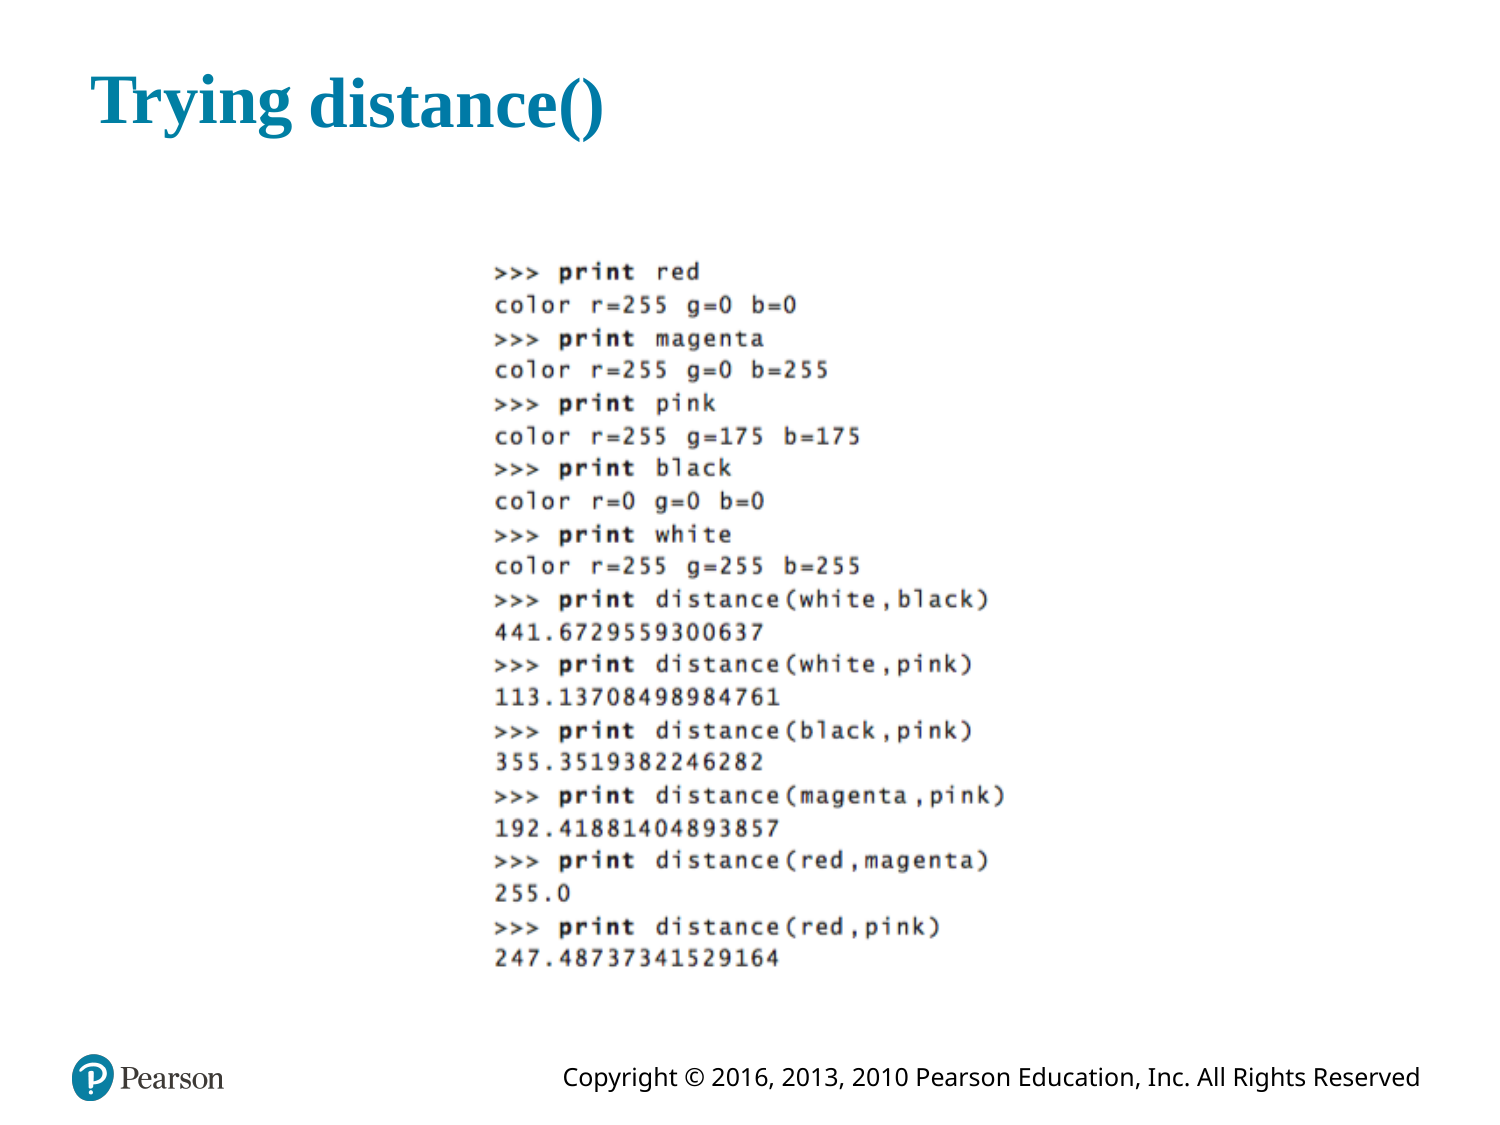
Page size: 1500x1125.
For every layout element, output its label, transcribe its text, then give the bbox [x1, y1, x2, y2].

title Trying distance left parenthesis right parenthesis [75, 37, 1425, 256]
picture [72, 1087, 83, 1101]
picture [489, 246, 1011, 993]
picture [80, 1063, 106, 1088]
picture [72, 1054, 88, 1070]
picture [98, 1054, 224, 1101]
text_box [299, 61, 616, 157]
